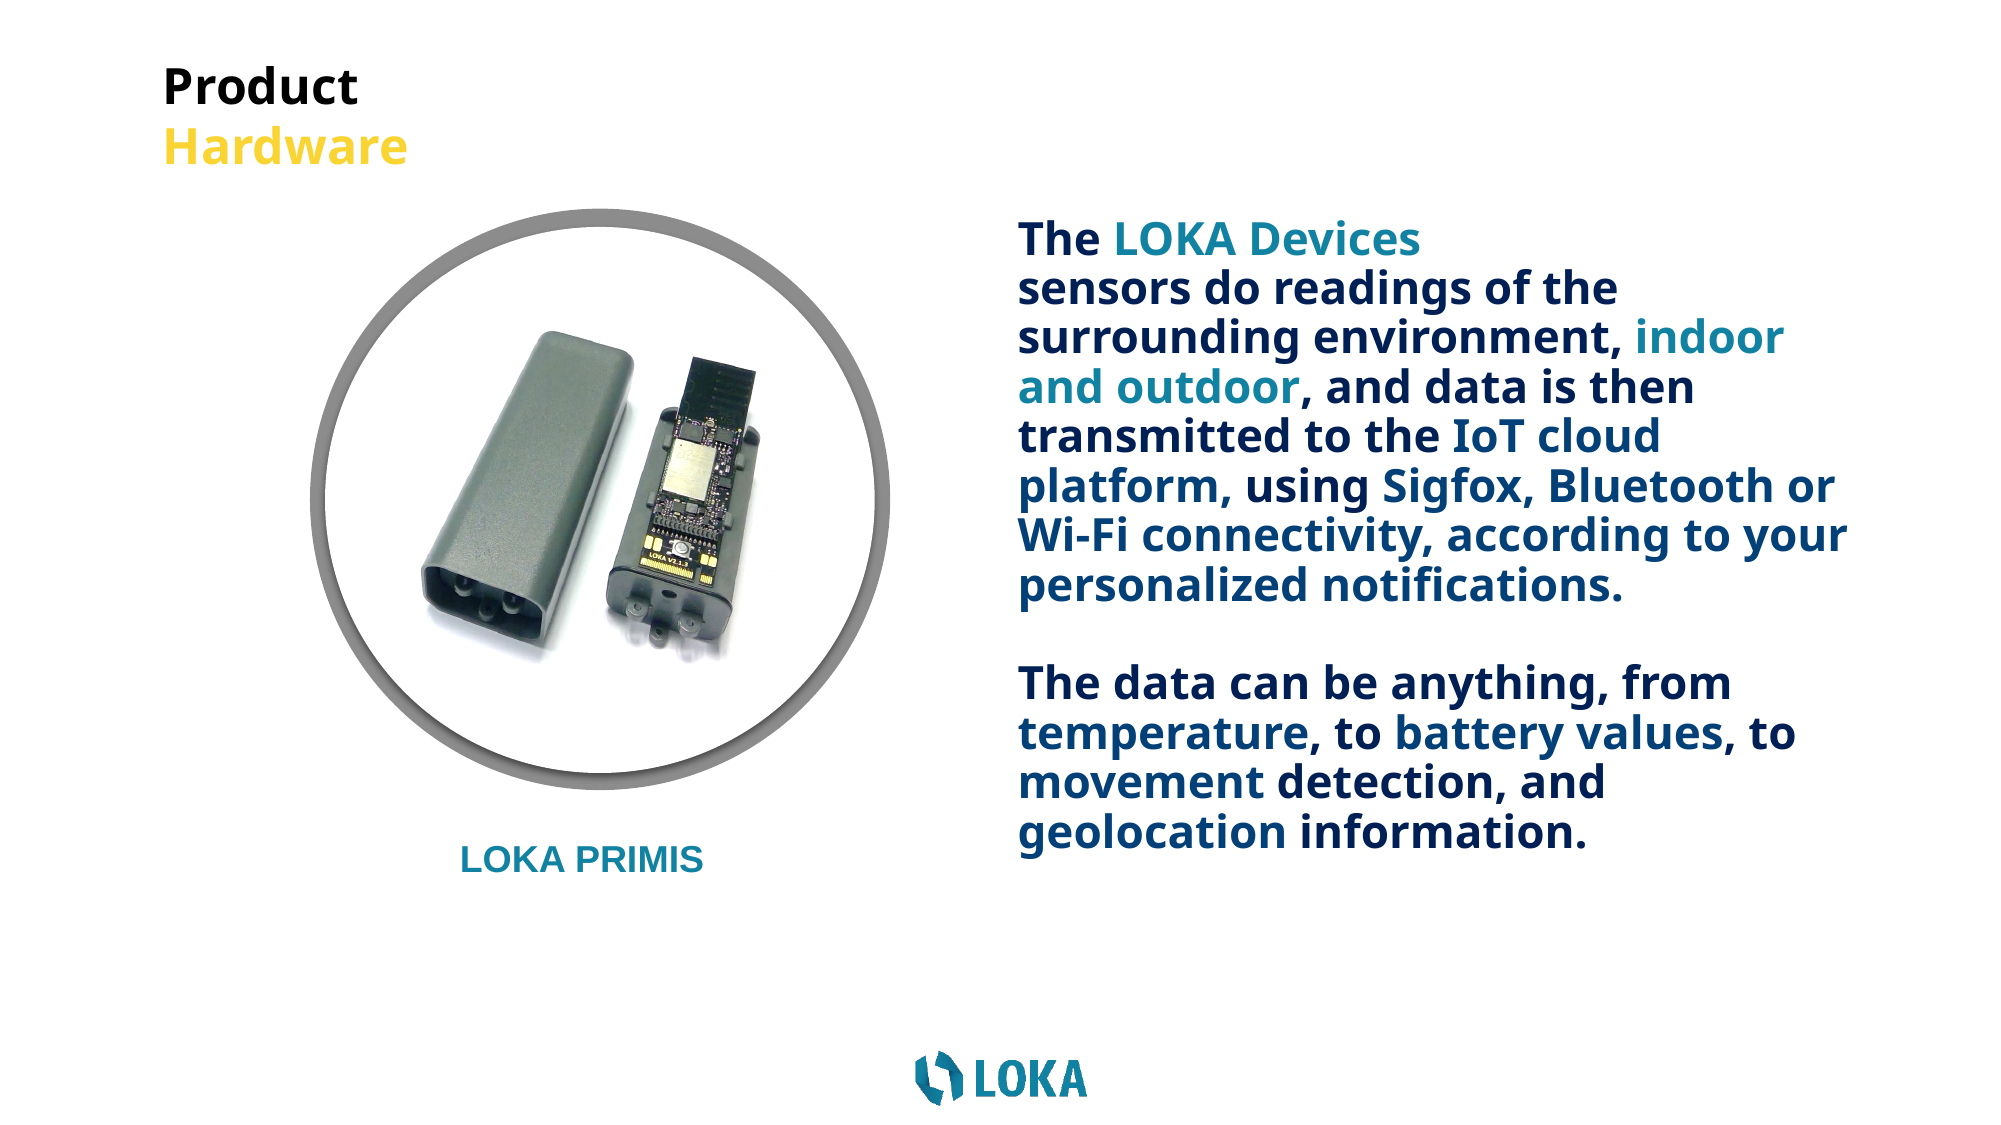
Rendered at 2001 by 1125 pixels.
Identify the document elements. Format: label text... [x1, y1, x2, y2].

text_box Product Hardware [154, 46, 418, 183]
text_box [309, 208, 891, 791]
picture [836, 985, 1166, 1125]
title The LOKA Devices sensors do readings of the surrounding environment, indoor and outdoor, and data is then transmitted to the IoT cloud platform, using Sigfox, Bluetooth or Wi-Fi connectivity, according to your personalized notifications. The data can be anything, from temperature, to battery values, to movement detection, and geolocation information. [1002, 64, 1891, 1010]
text_box LOKA PRIMIS [445, 827, 720, 888]
